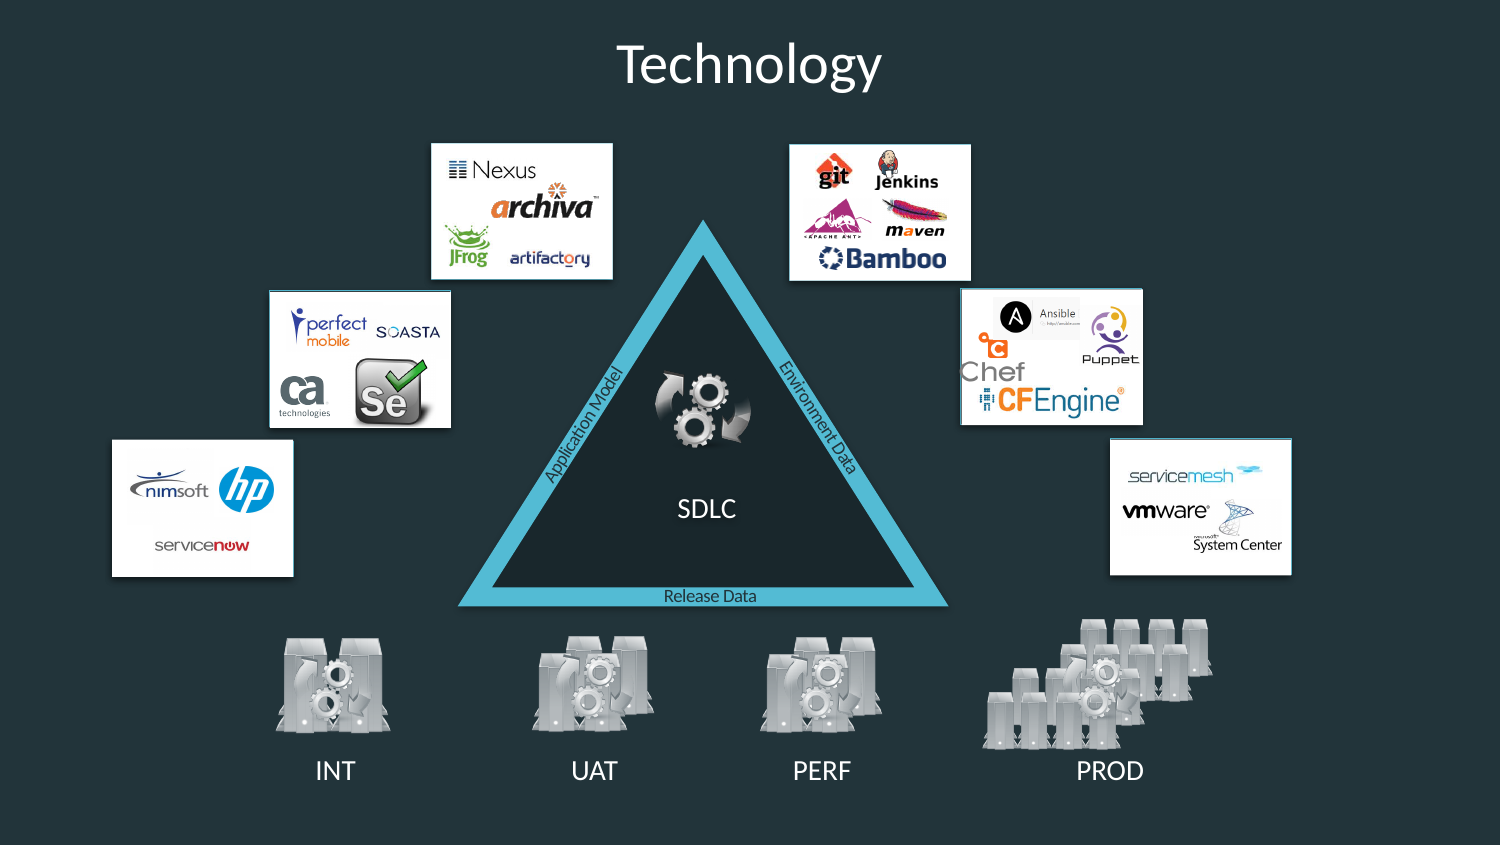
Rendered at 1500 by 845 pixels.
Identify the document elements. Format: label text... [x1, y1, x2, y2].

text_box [474, 236, 932, 607]
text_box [431, 143, 613, 280]
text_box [272, 638, 394, 795]
title Technology [75, 25, 1425, 161]
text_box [980, 619, 1216, 795]
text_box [269, 291, 452, 429]
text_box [756, 637, 885, 795]
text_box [1109, 439, 1292, 576]
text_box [789, 144, 972, 281]
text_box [111, 439, 294, 578]
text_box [959, 289, 1143, 426]
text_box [529, 636, 658, 795]
